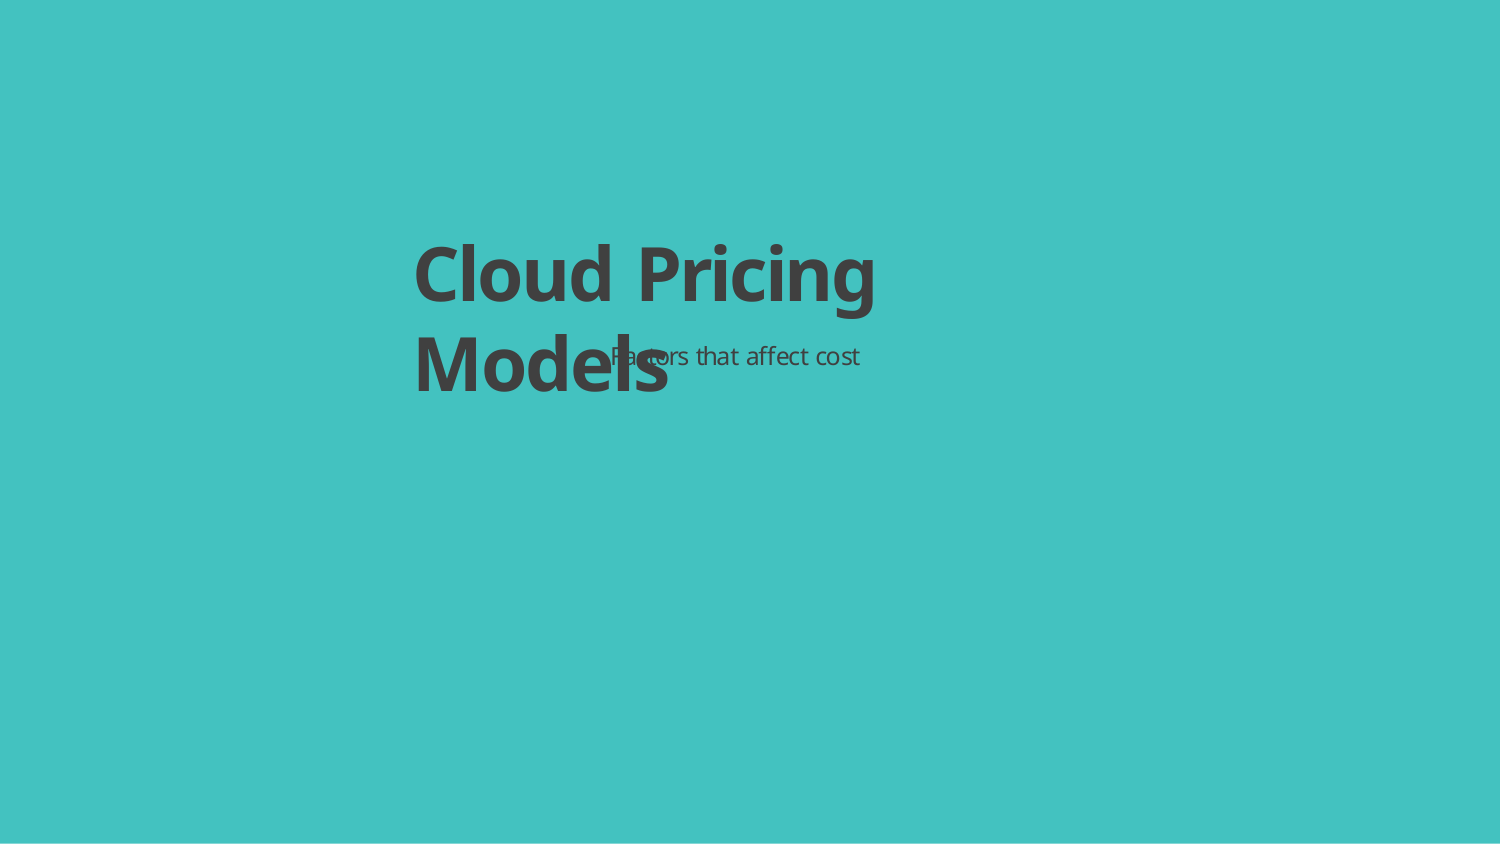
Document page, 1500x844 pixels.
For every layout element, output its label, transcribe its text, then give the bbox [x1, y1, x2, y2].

text_box Factors that affect cost [608, 338, 862, 371]
title Cloud Pricing Models [410, 223, 1089, 407]
